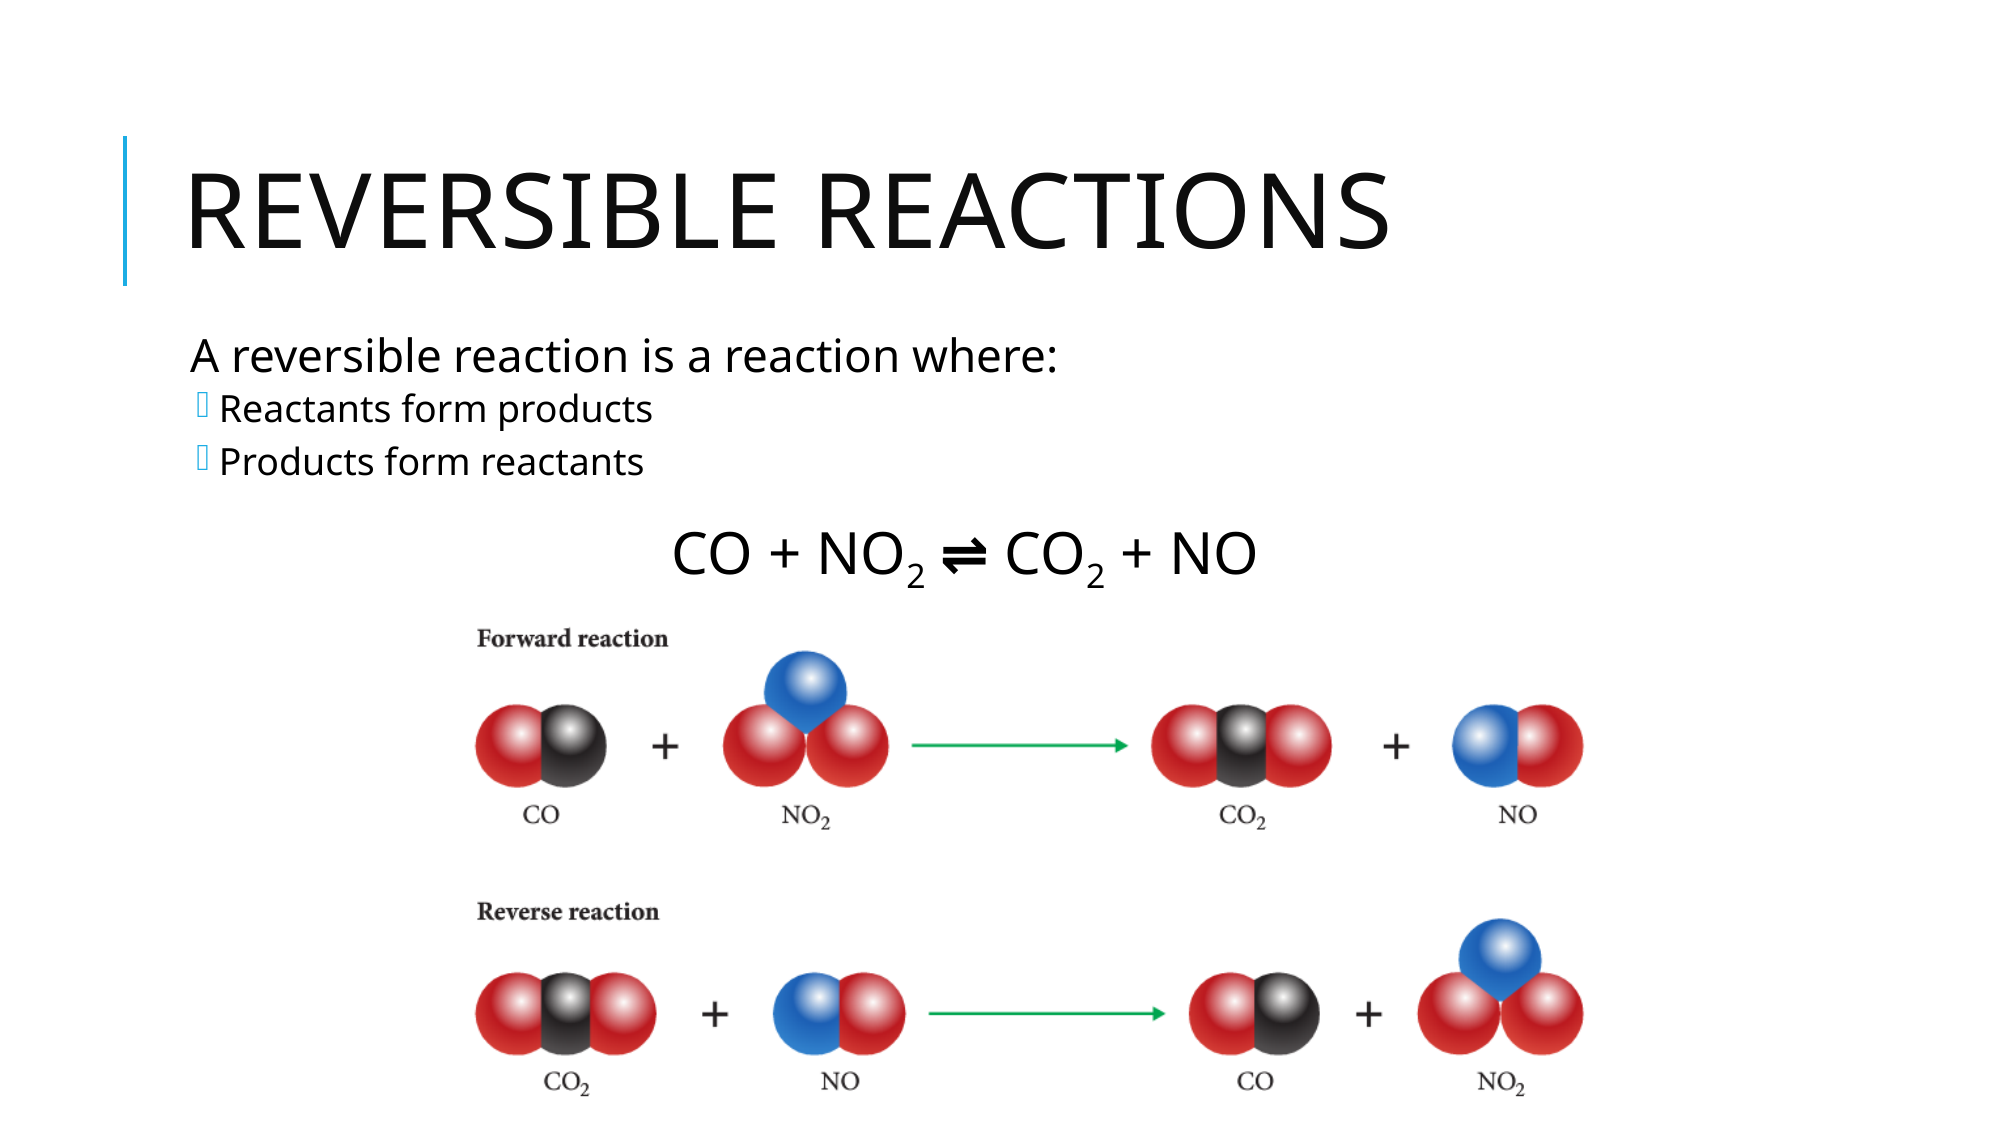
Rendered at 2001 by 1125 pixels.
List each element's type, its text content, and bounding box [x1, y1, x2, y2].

picture [467, 617, 1592, 1125]
list A reversible reaction is a reaction where: Reactants form products Products form reactants CO + NO2 ⇌ CO2 + NO [168, 324, 1763, 1035]
title Reversible reactions [168, 96, 1763, 324]
